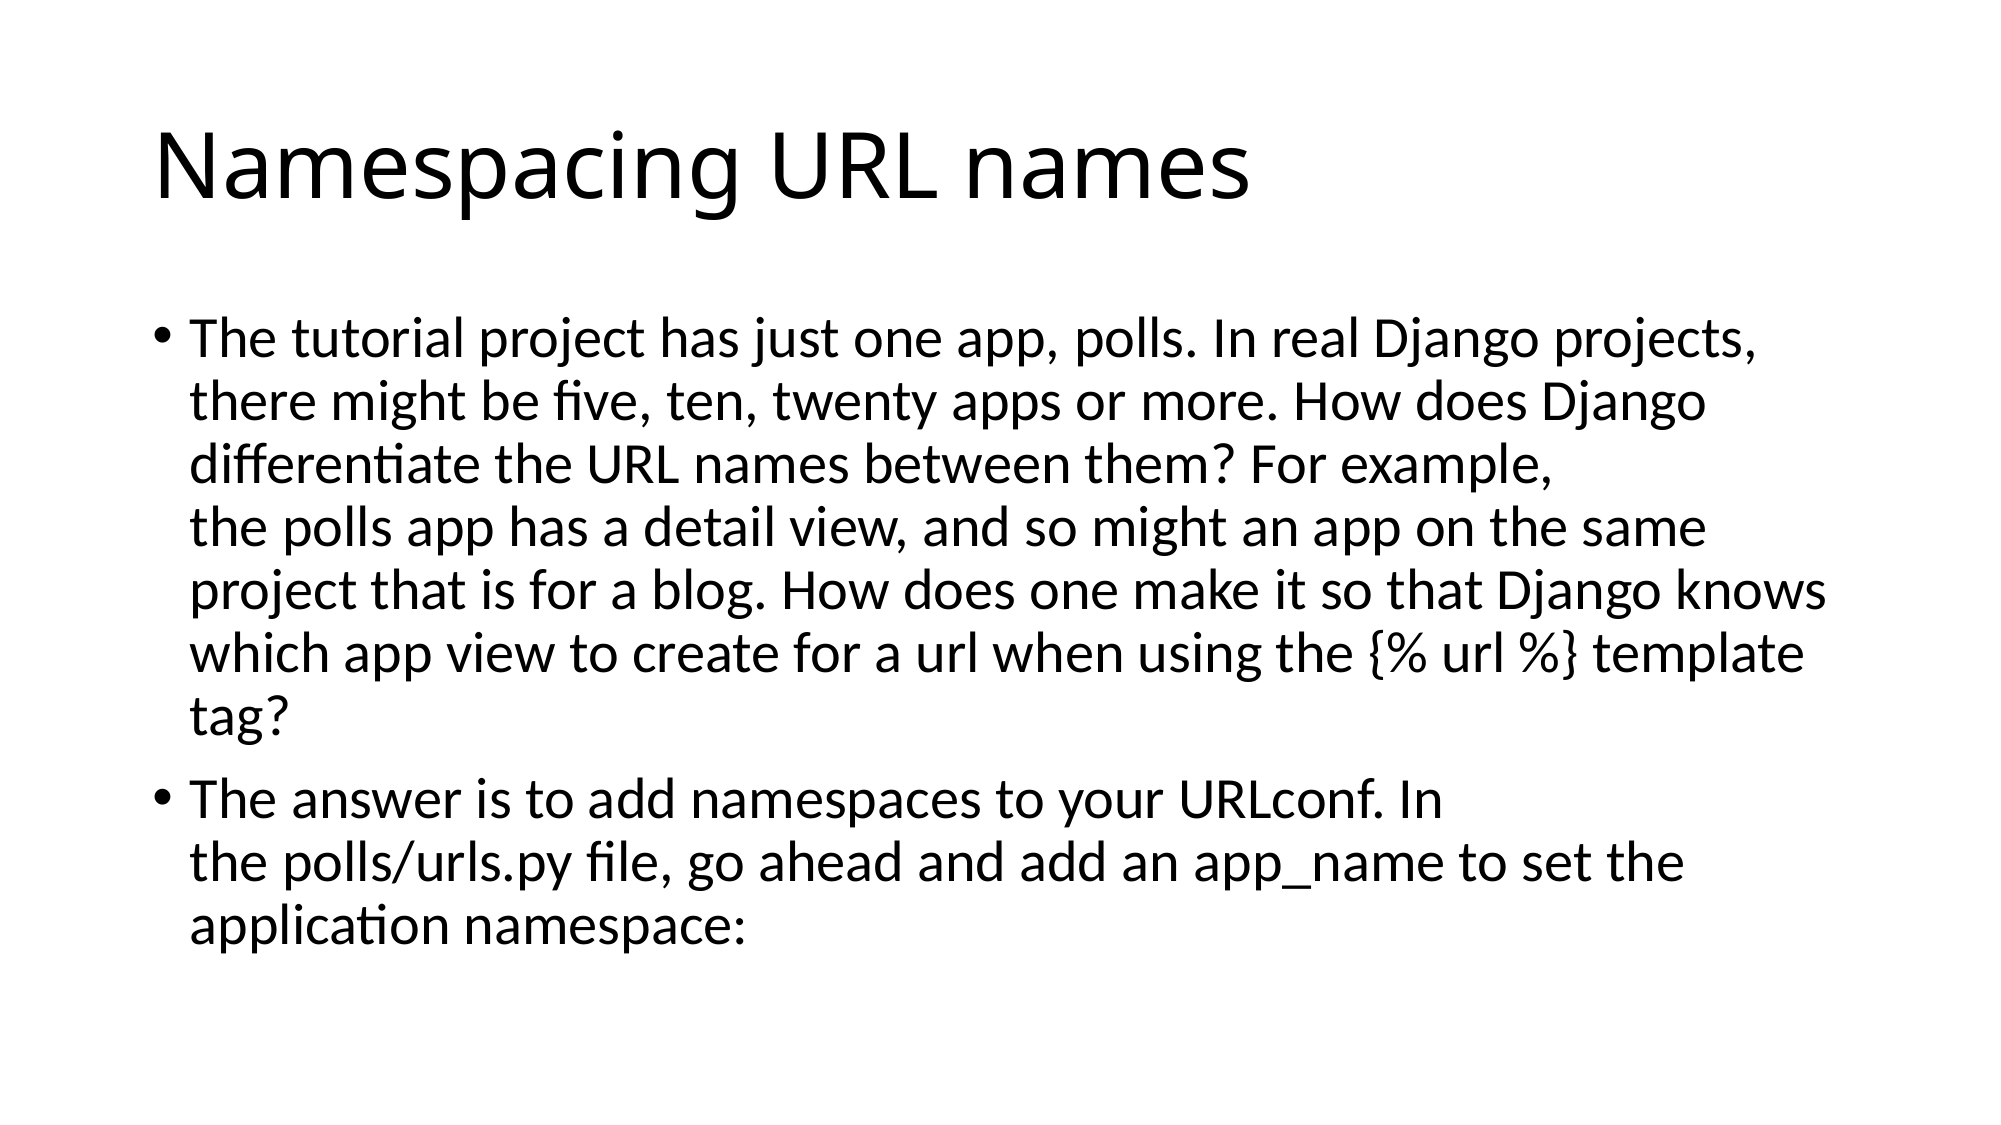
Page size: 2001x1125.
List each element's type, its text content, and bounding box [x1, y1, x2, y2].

title Namespacing URL names [137, 59, 1863, 278]
list The tutorial project has just one app, polls. In real Django projects, there might be five, ten, twenty apps or more. How does Django differentiate the URL names between them? For example, the polls app has a detail view, and so might an app on the same project that is for a blog. How does one make it so that Django knows which app view to create for a url when using the {% url %} template tag? The answer is to add namespaces to your URLconf. In the polls/urls.py file, go ahead and add an app_name to set the application namespace: [137, 299, 1863, 1014]
